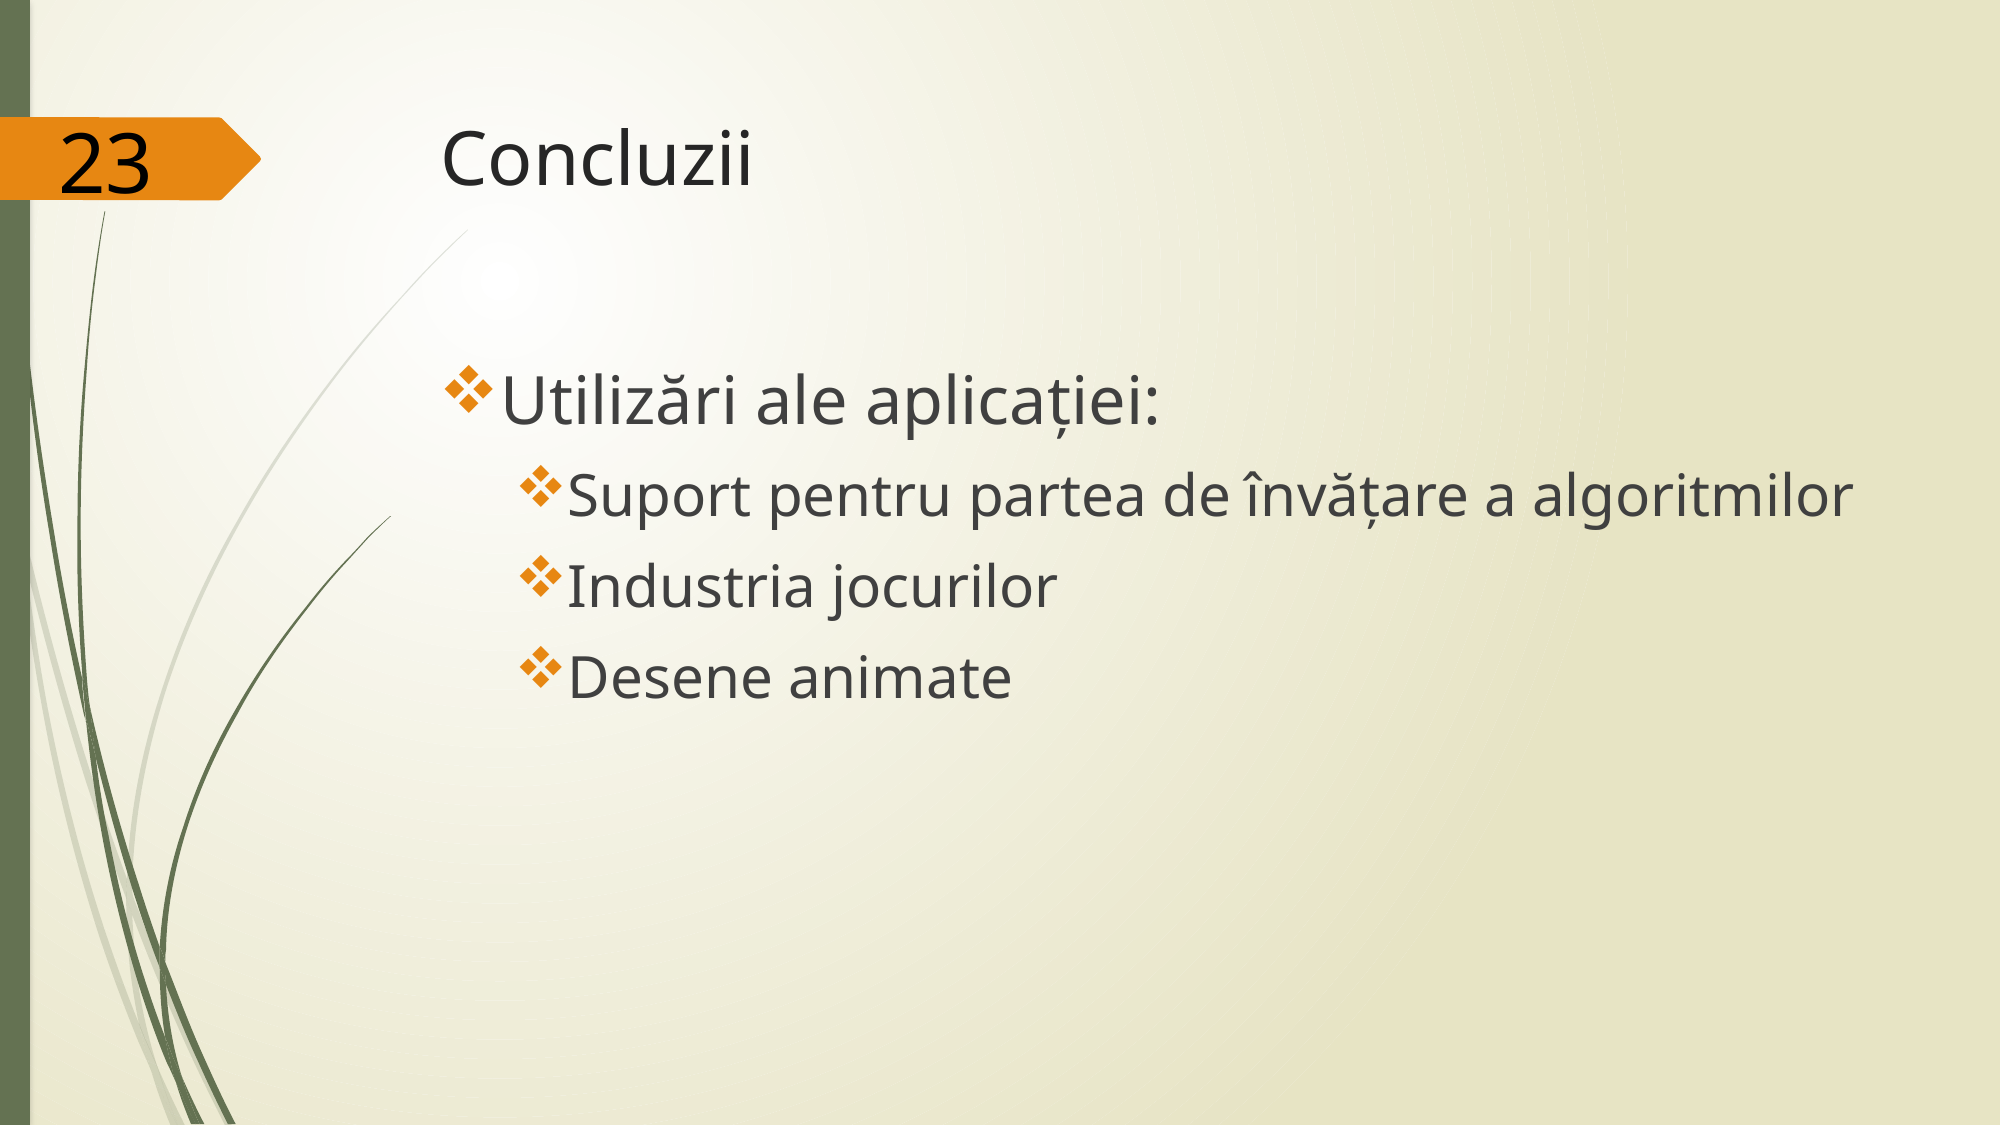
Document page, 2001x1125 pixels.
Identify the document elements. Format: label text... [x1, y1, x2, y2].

text_box 23 [43, 102, 168, 218]
list Utilizări ale aplicației: Suport pentru partea de învățare a algoritmilor Industria jocurilor Desene animate [424, 350, 1888, 970]
title Concluzii [425, 102, 1888, 313]
